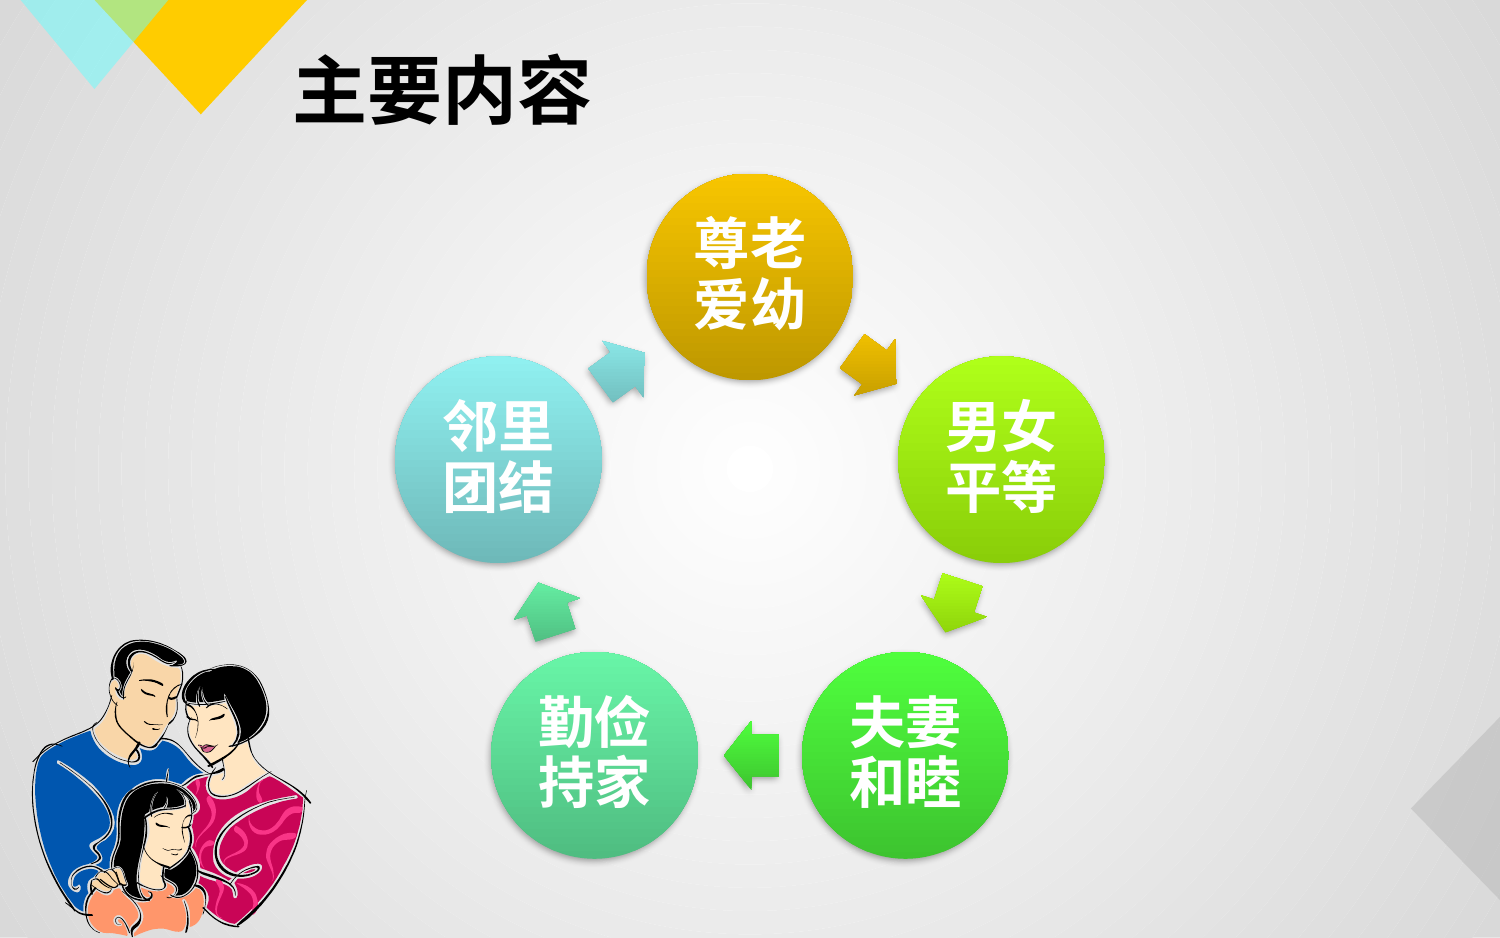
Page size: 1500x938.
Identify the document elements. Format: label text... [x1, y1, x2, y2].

picture [29, 638, 312, 938]
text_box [10, 173, 1490, 860]
title 主要内容 [277, 44, 1356, 134]
